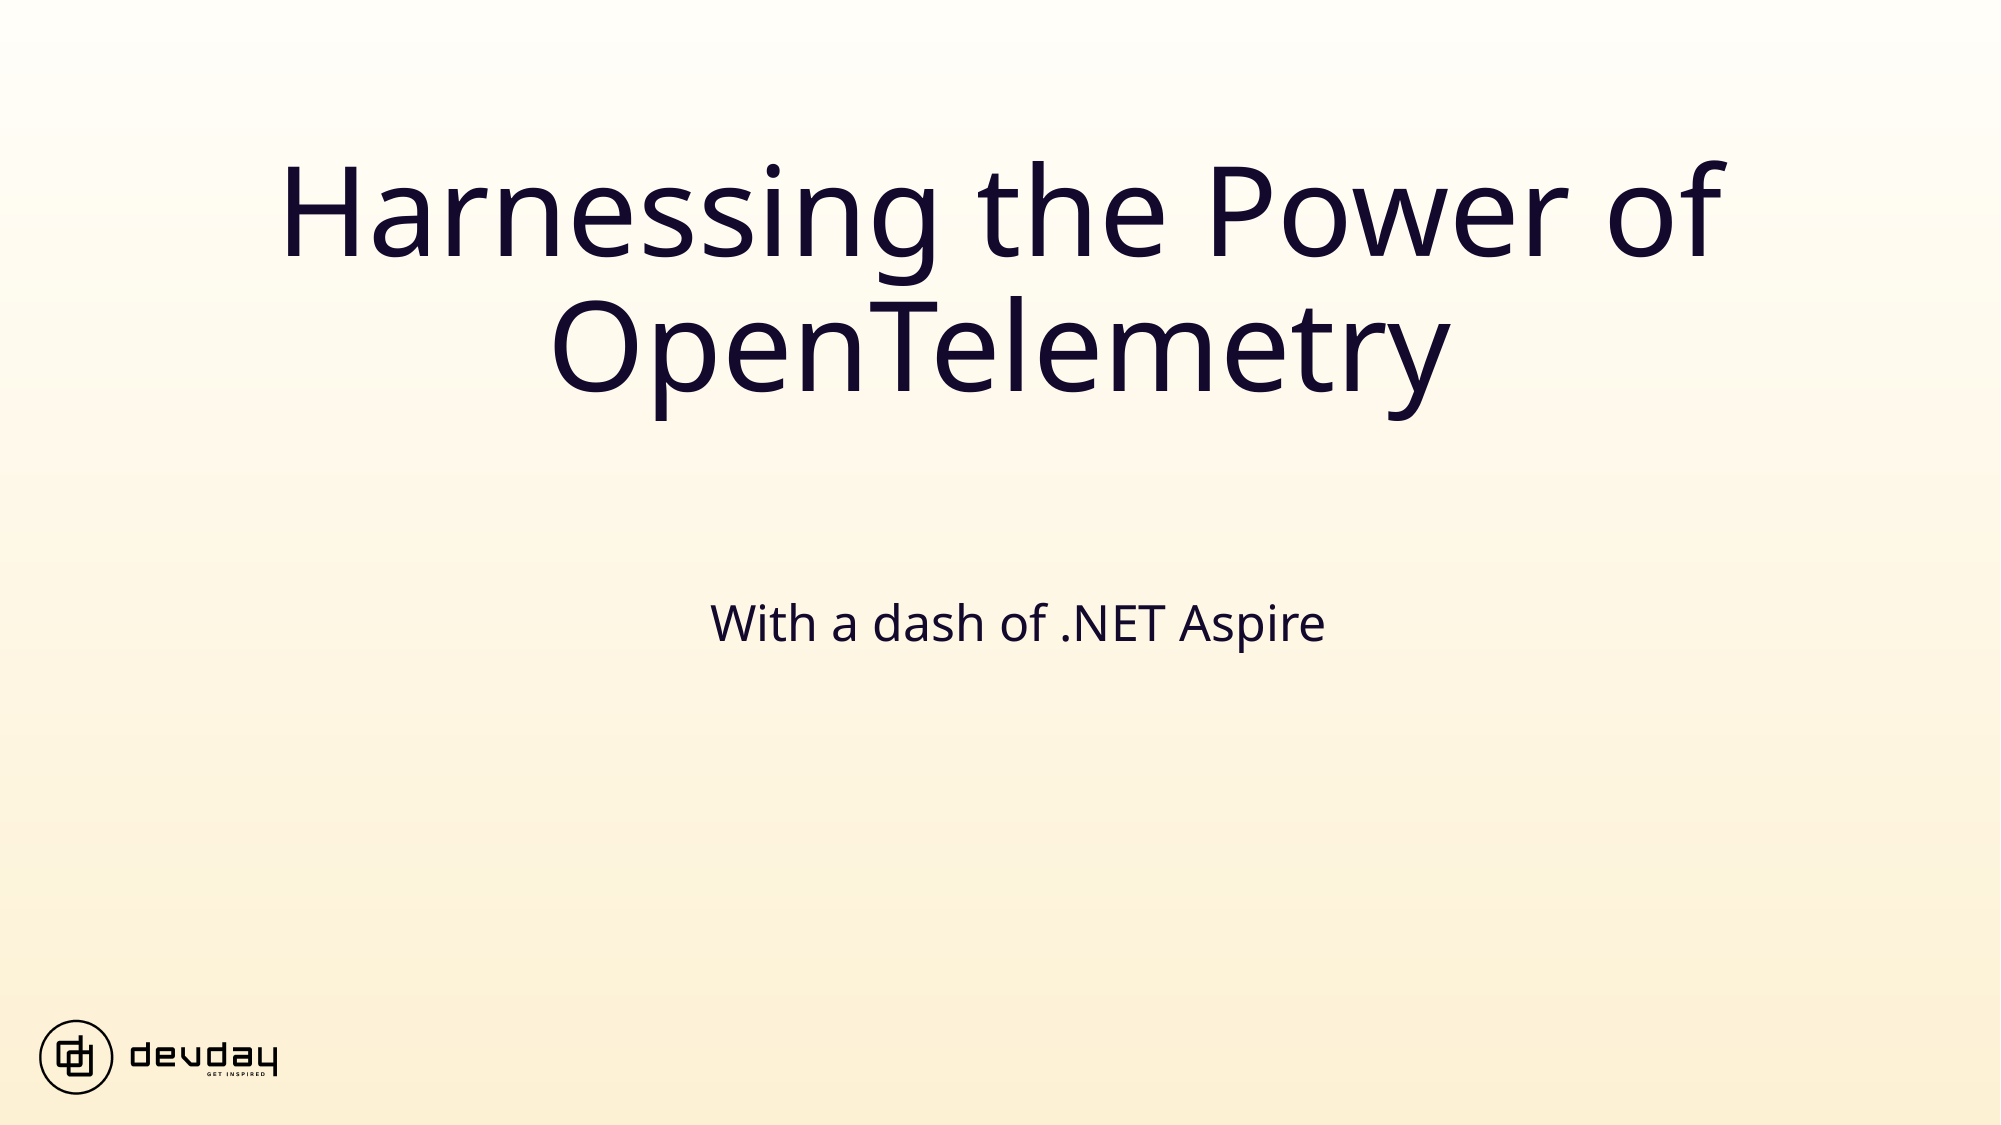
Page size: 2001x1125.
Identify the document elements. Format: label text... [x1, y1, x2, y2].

title Harnessing the Power of OpenTelemetry [249, 184, 1750, 576]
subtitle With a dash of .NET Aspire [249, 590, 1750, 863]
picture [34, 1012, 282, 1103]
